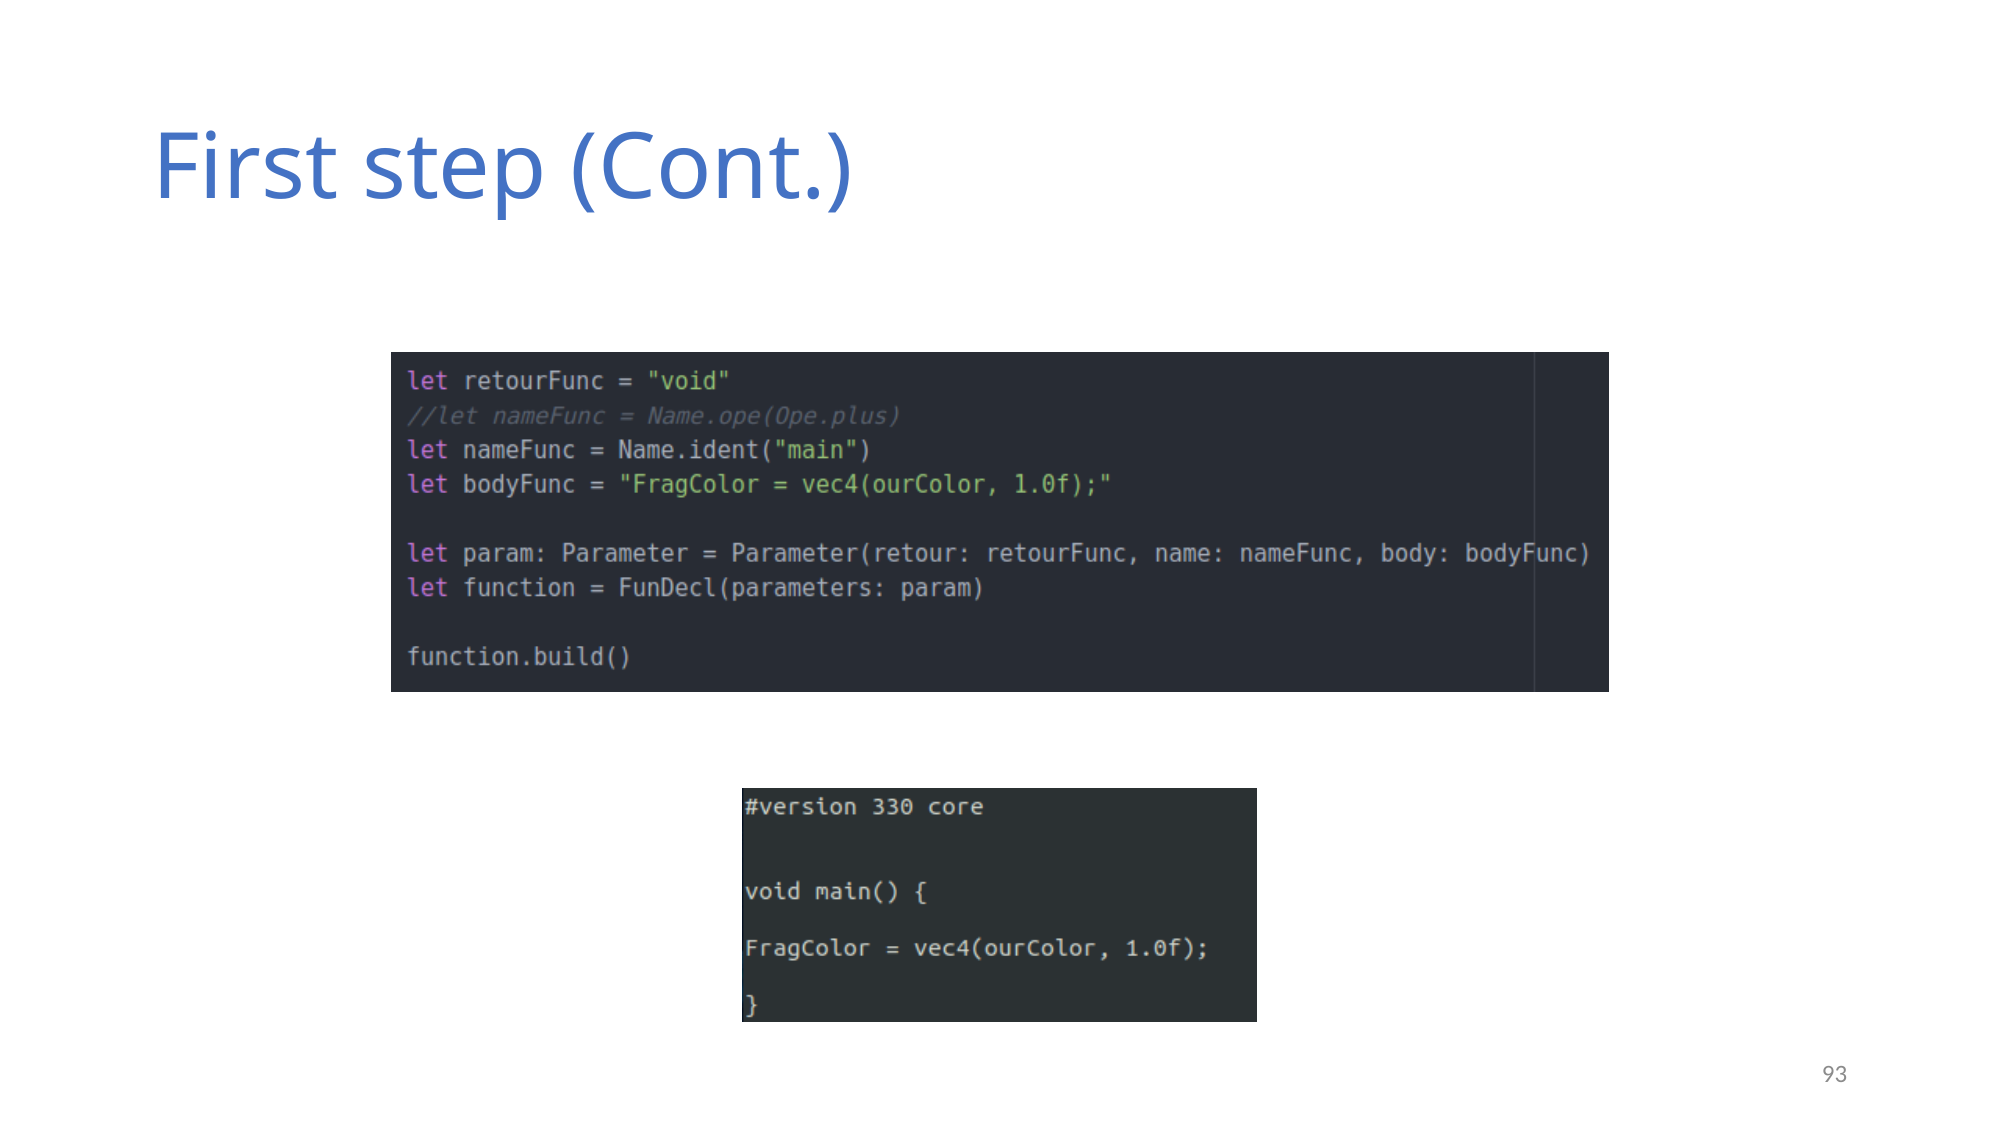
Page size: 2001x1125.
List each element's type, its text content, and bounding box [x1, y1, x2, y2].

title First step (Cont.) [137, 59, 1863, 278]
slide_number 93 [1412, 1042, 1863, 1103]
picture [742, 788, 1258, 1022]
picture [391, 352, 1609, 692]
